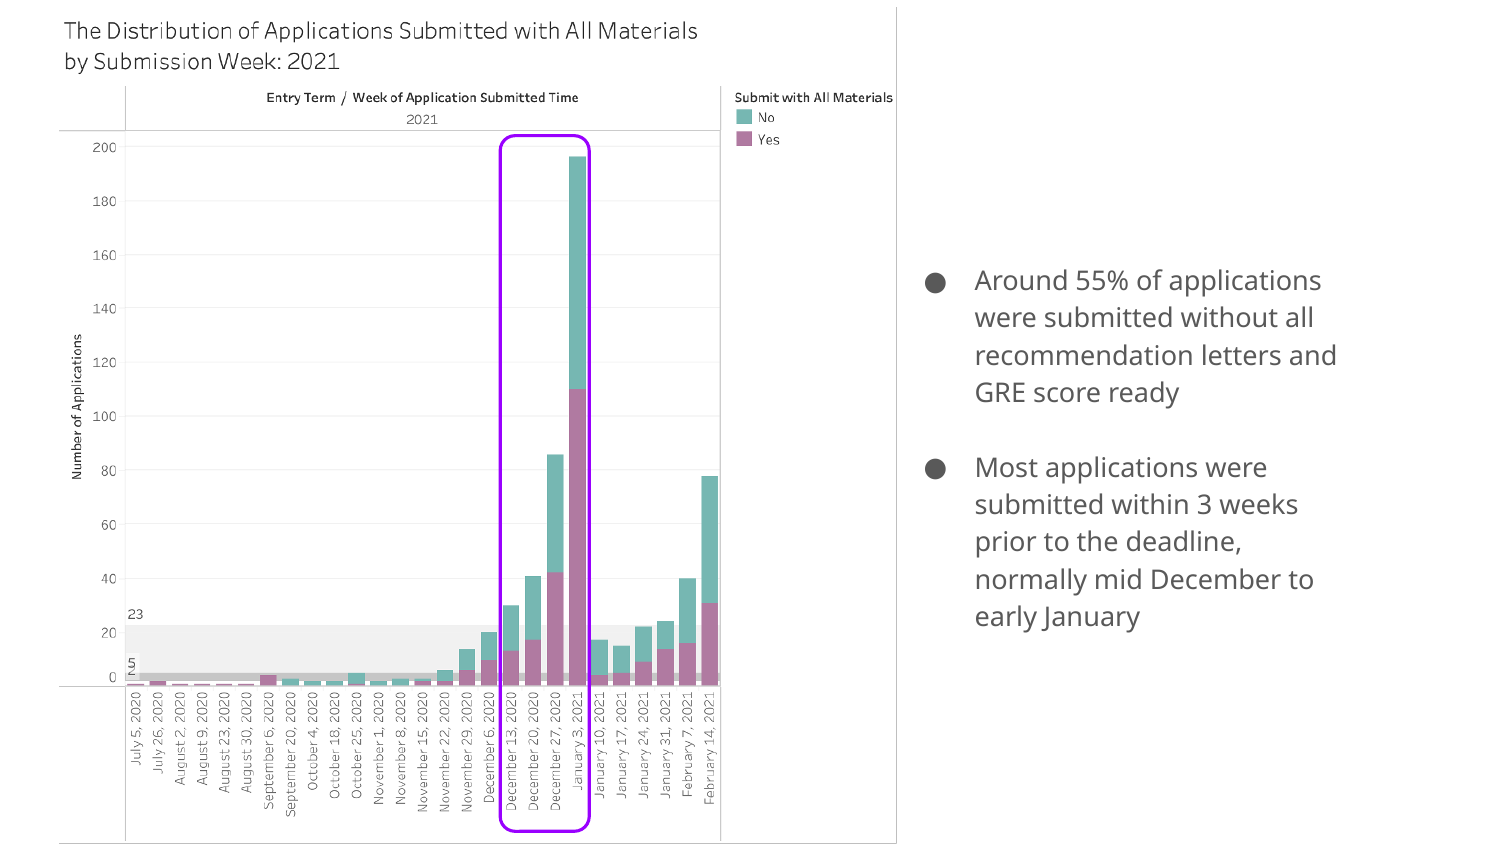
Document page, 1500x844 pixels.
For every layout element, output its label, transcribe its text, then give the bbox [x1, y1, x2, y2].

text_box Around 55% of applications were submitted without all recommendation letters and GRE score ready Most applications were submitted within 3 weeks prior to the deadline, normally mid December to early January [902, 243, 1371, 647]
picture [58, 7, 897, 844]
